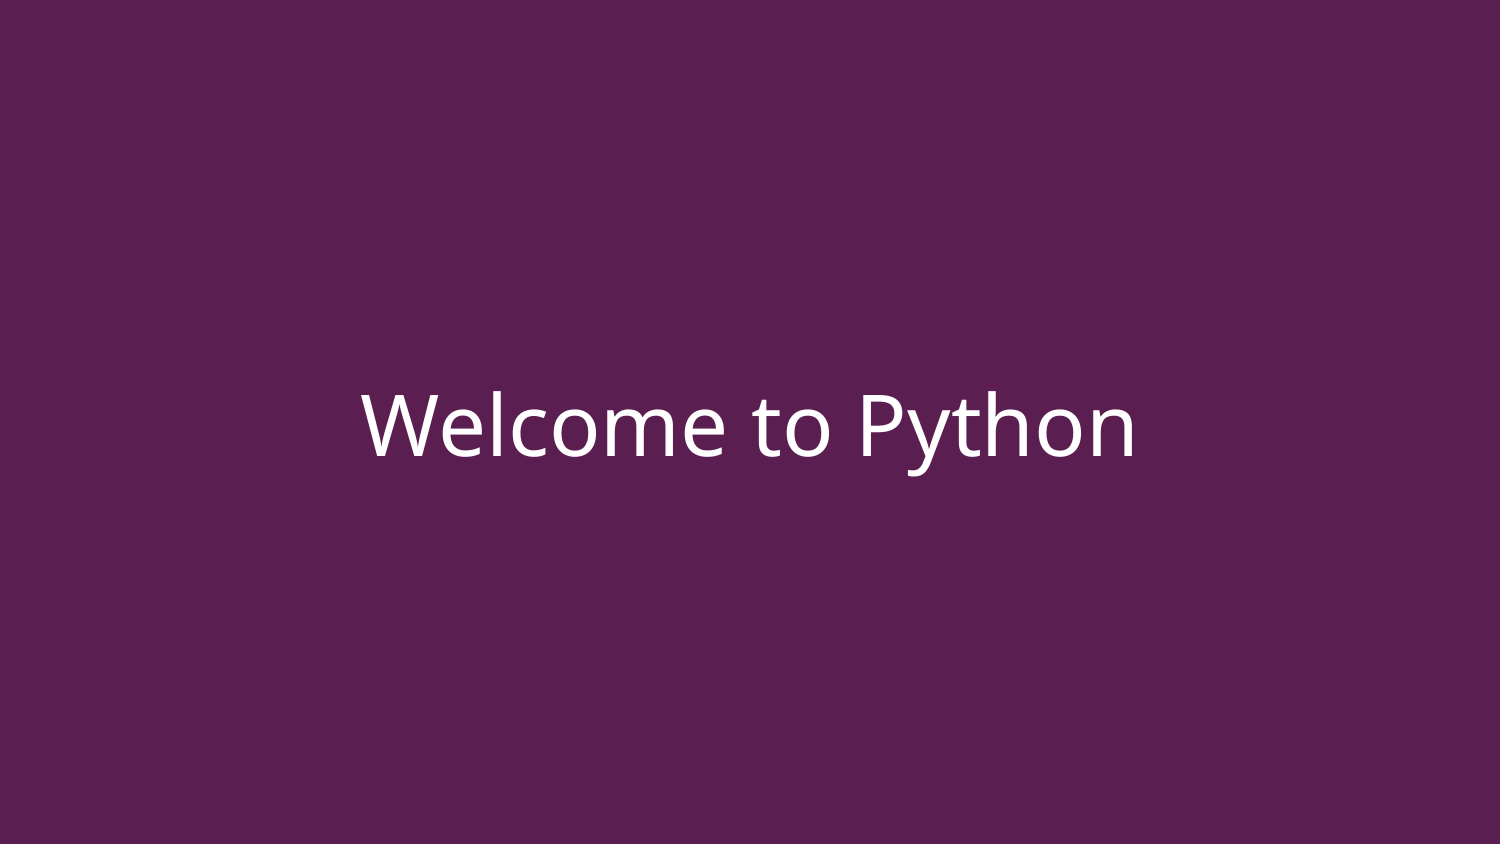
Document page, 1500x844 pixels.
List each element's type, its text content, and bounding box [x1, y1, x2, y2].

title Welcome to Python [50, 352, 1450, 492]
